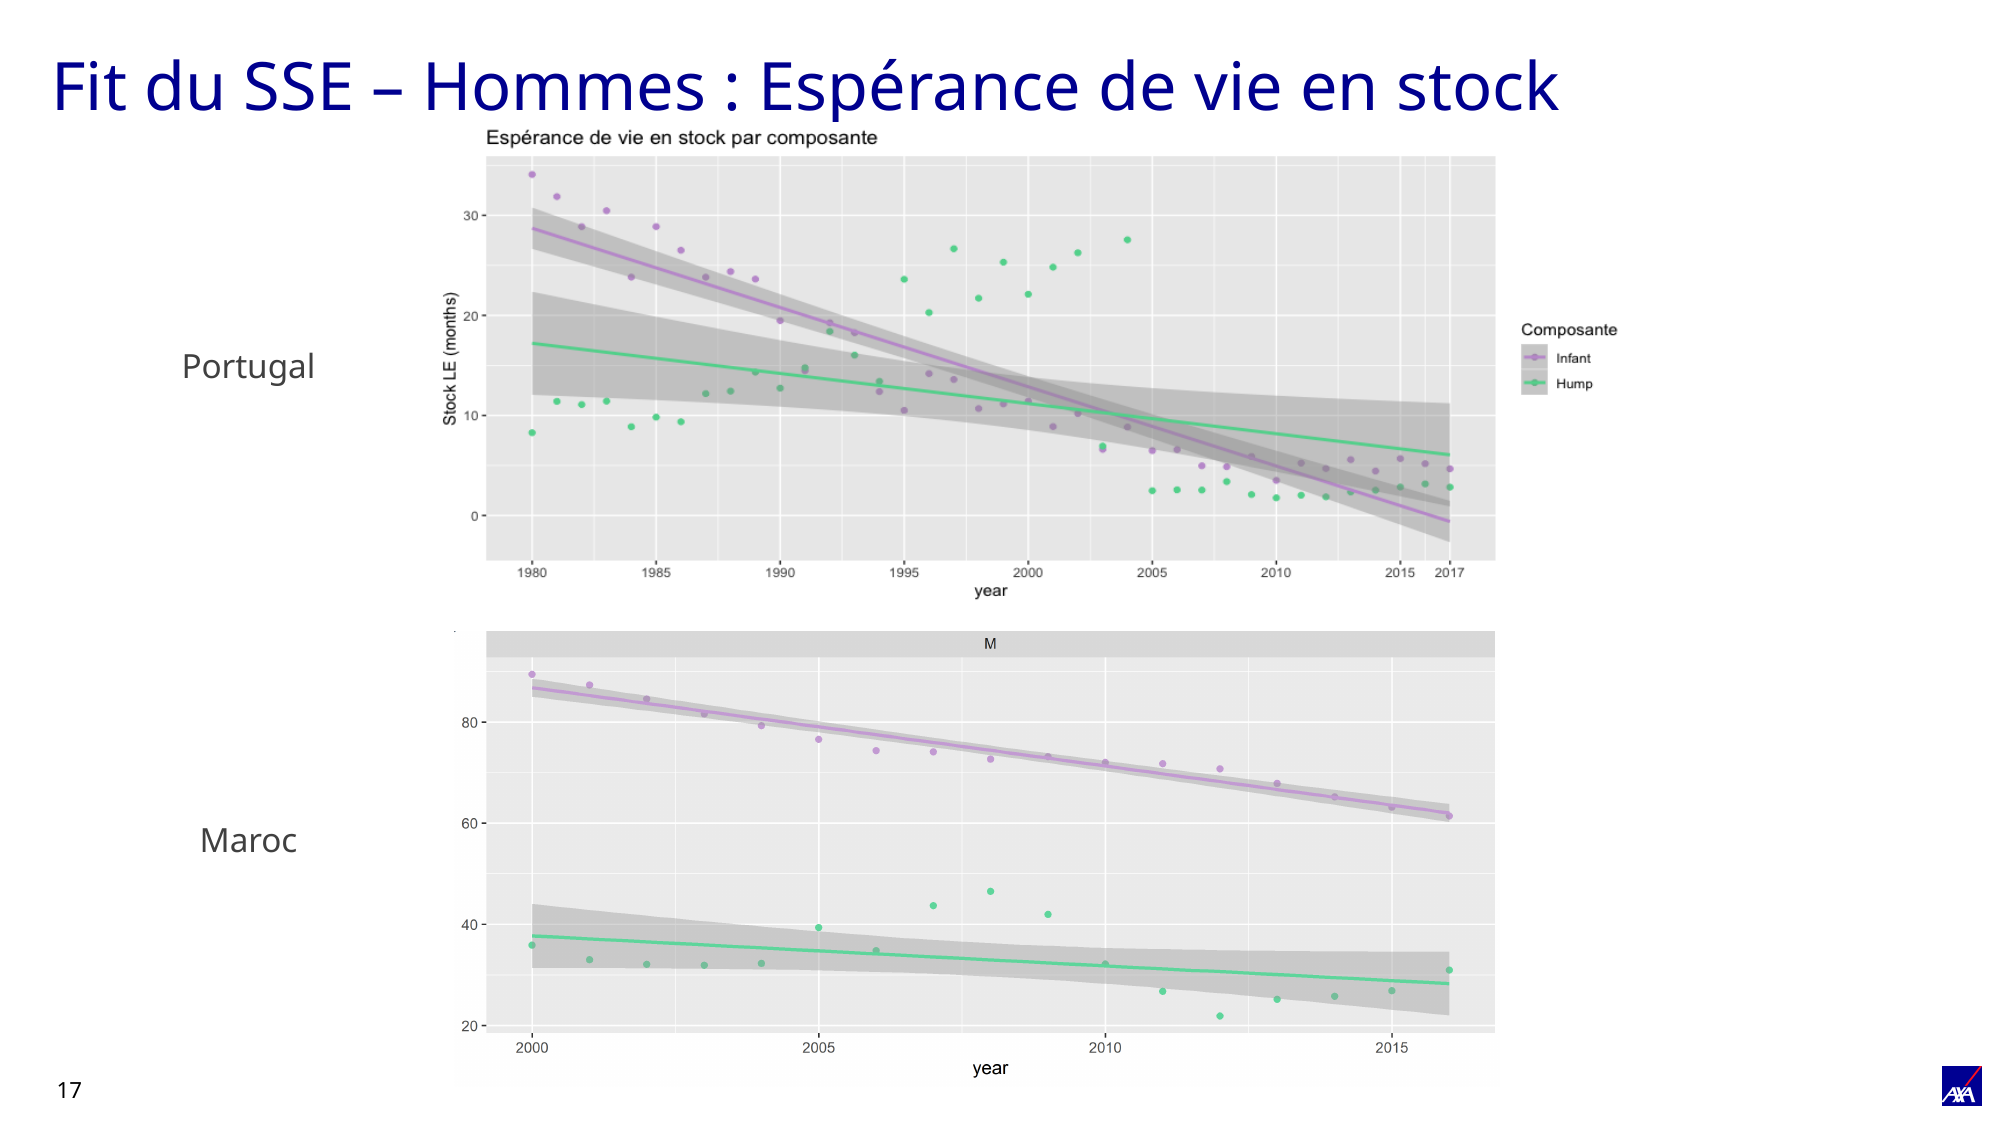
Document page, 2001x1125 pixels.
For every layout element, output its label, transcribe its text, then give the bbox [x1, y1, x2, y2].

picture [454, 630, 1501, 1088]
text_box Portugal [181, 344, 316, 385]
picture [1942, 1066, 1982, 1106]
title Fit du SSE – Hommes : Espérance de vie en stock [51, 45, 1981, 123]
text_box Maroc [199, 818, 298, 859]
picture [434, 121, 1635, 608]
